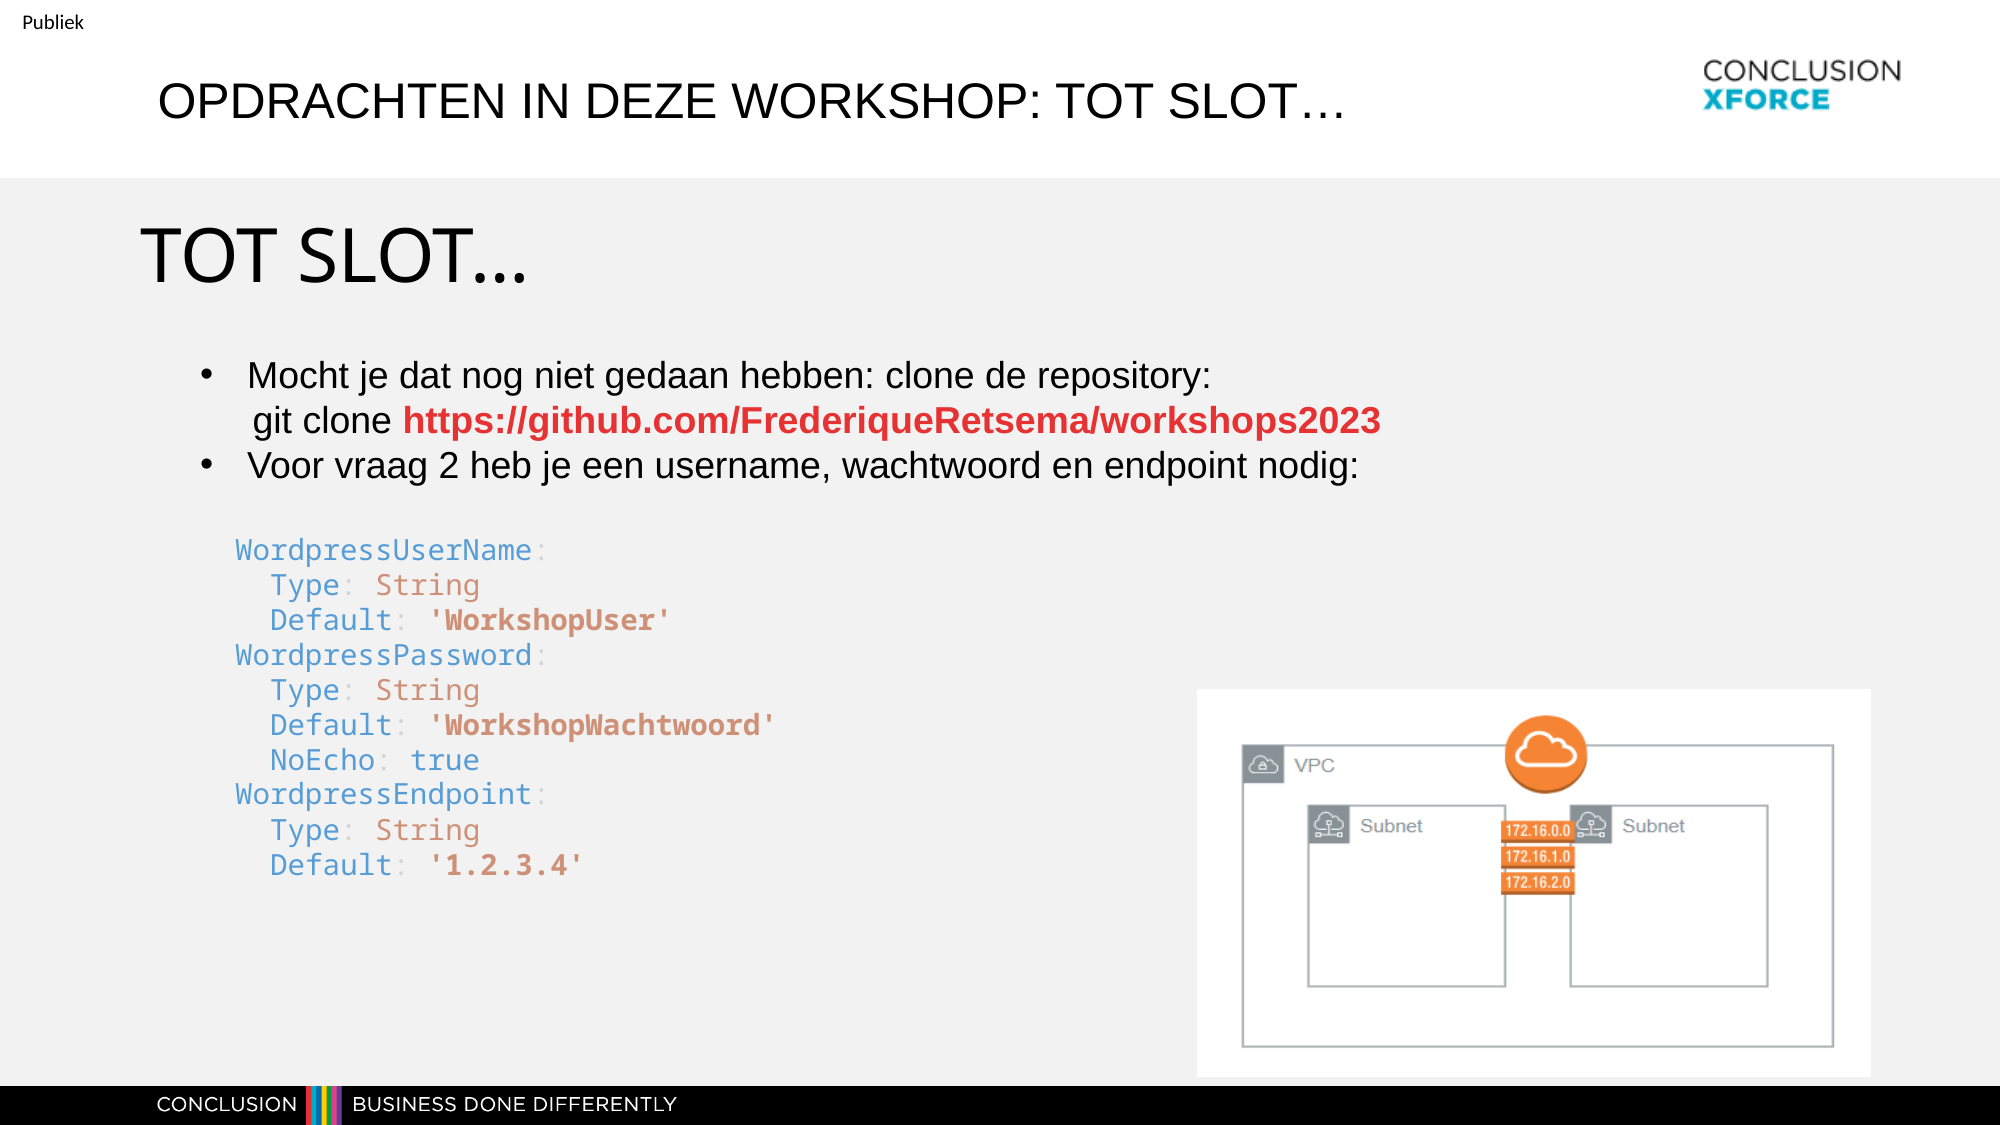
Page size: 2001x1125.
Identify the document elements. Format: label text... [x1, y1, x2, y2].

picture [1197, 689, 1871, 1077]
picture [1684, 39, 1923, 149]
picture [318, 1086, 2000, 1125]
picture [0, 1086, 315, 1125]
text_box Mocht je dat nog niet gedaan hebben: clone de repository: git clone https://github.com/FrederiqueRetsema/workshops2023 Voor vraag 2 heb je een username, wachtwoord en endpoint nodig: WordpressUserName: Type: String Default: 'WorkshopUser' WordpressPassword: Type: String Default: 'WorkshopWachtwoord' NoEcho: true WordpressEndpoint: Type: String Default: '1.2.3.4' [185, 343, 1815, 1114]
list Tot slot… [139, 211, 1826, 988]
title Opdrachten in deze workshop: tot slot… [157, 87, 1469, 114]
